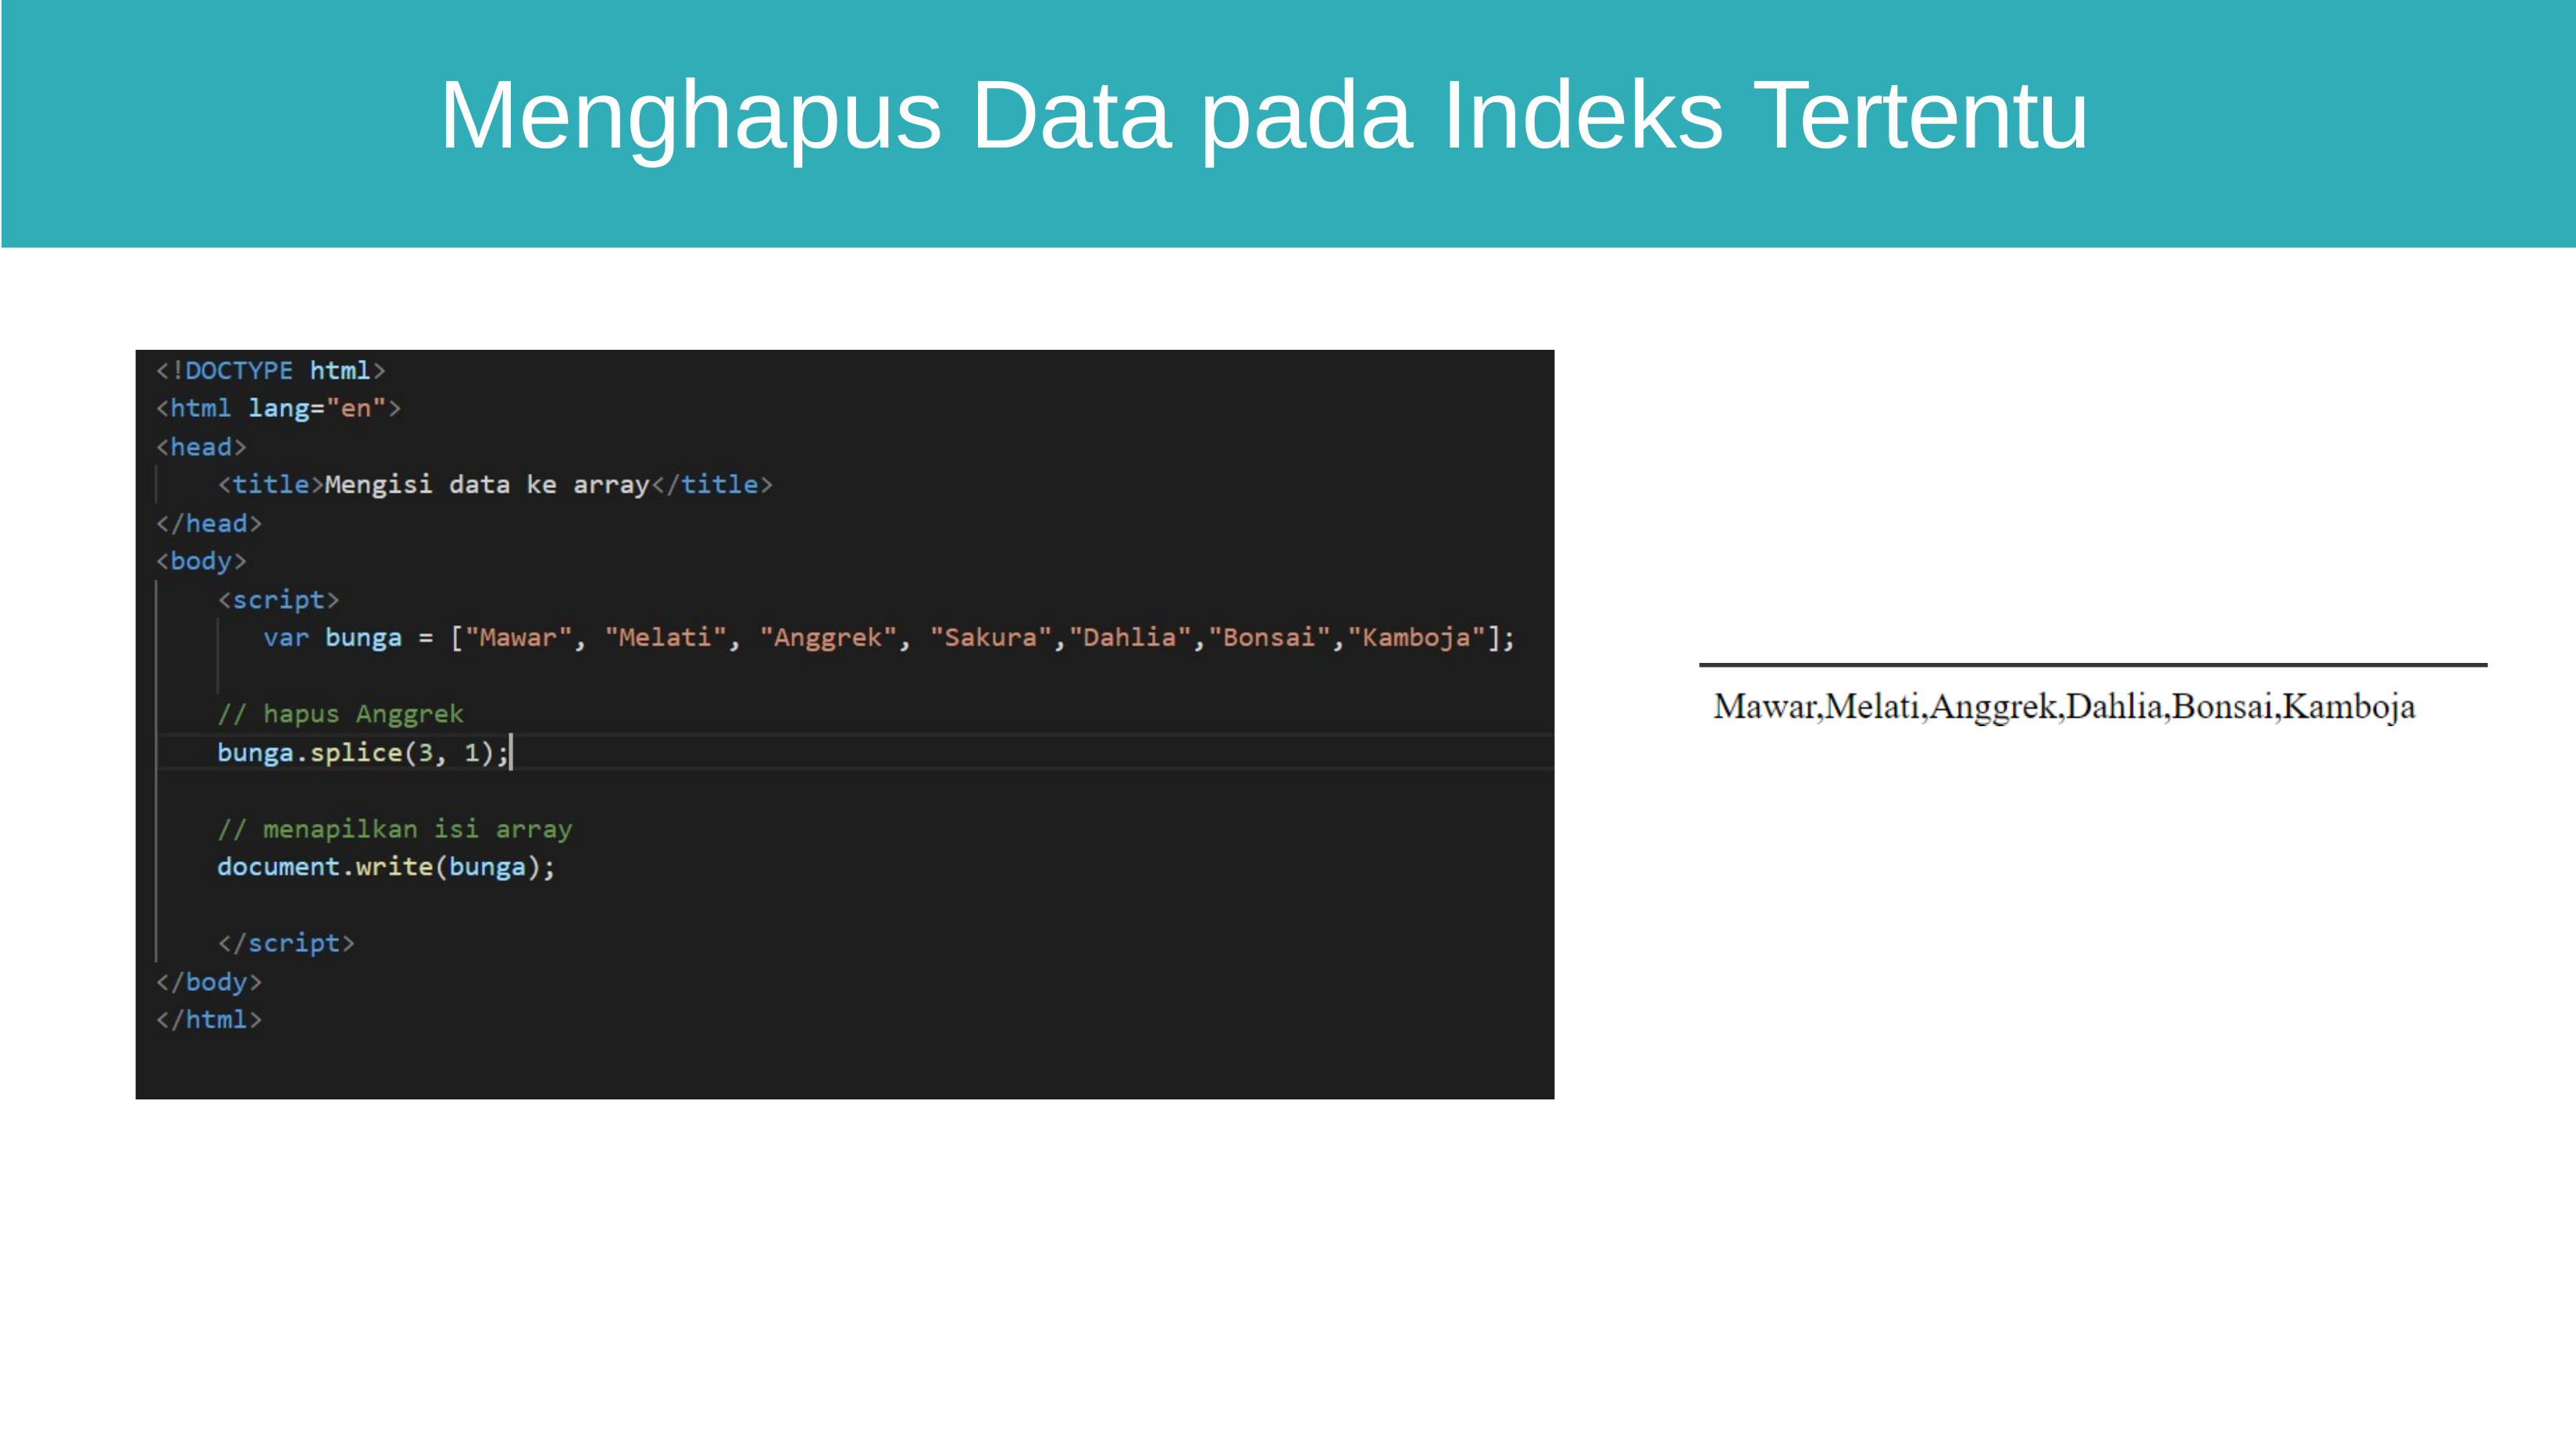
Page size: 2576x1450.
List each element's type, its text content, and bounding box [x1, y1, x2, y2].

title Menghapus Data pada Indeks Tertentu [437, 0, 2139, 231]
text_box [135, 350, 1555, 1099]
text_box [1, 0, 2576, 248]
text_box [1699, 663, 2488, 726]
